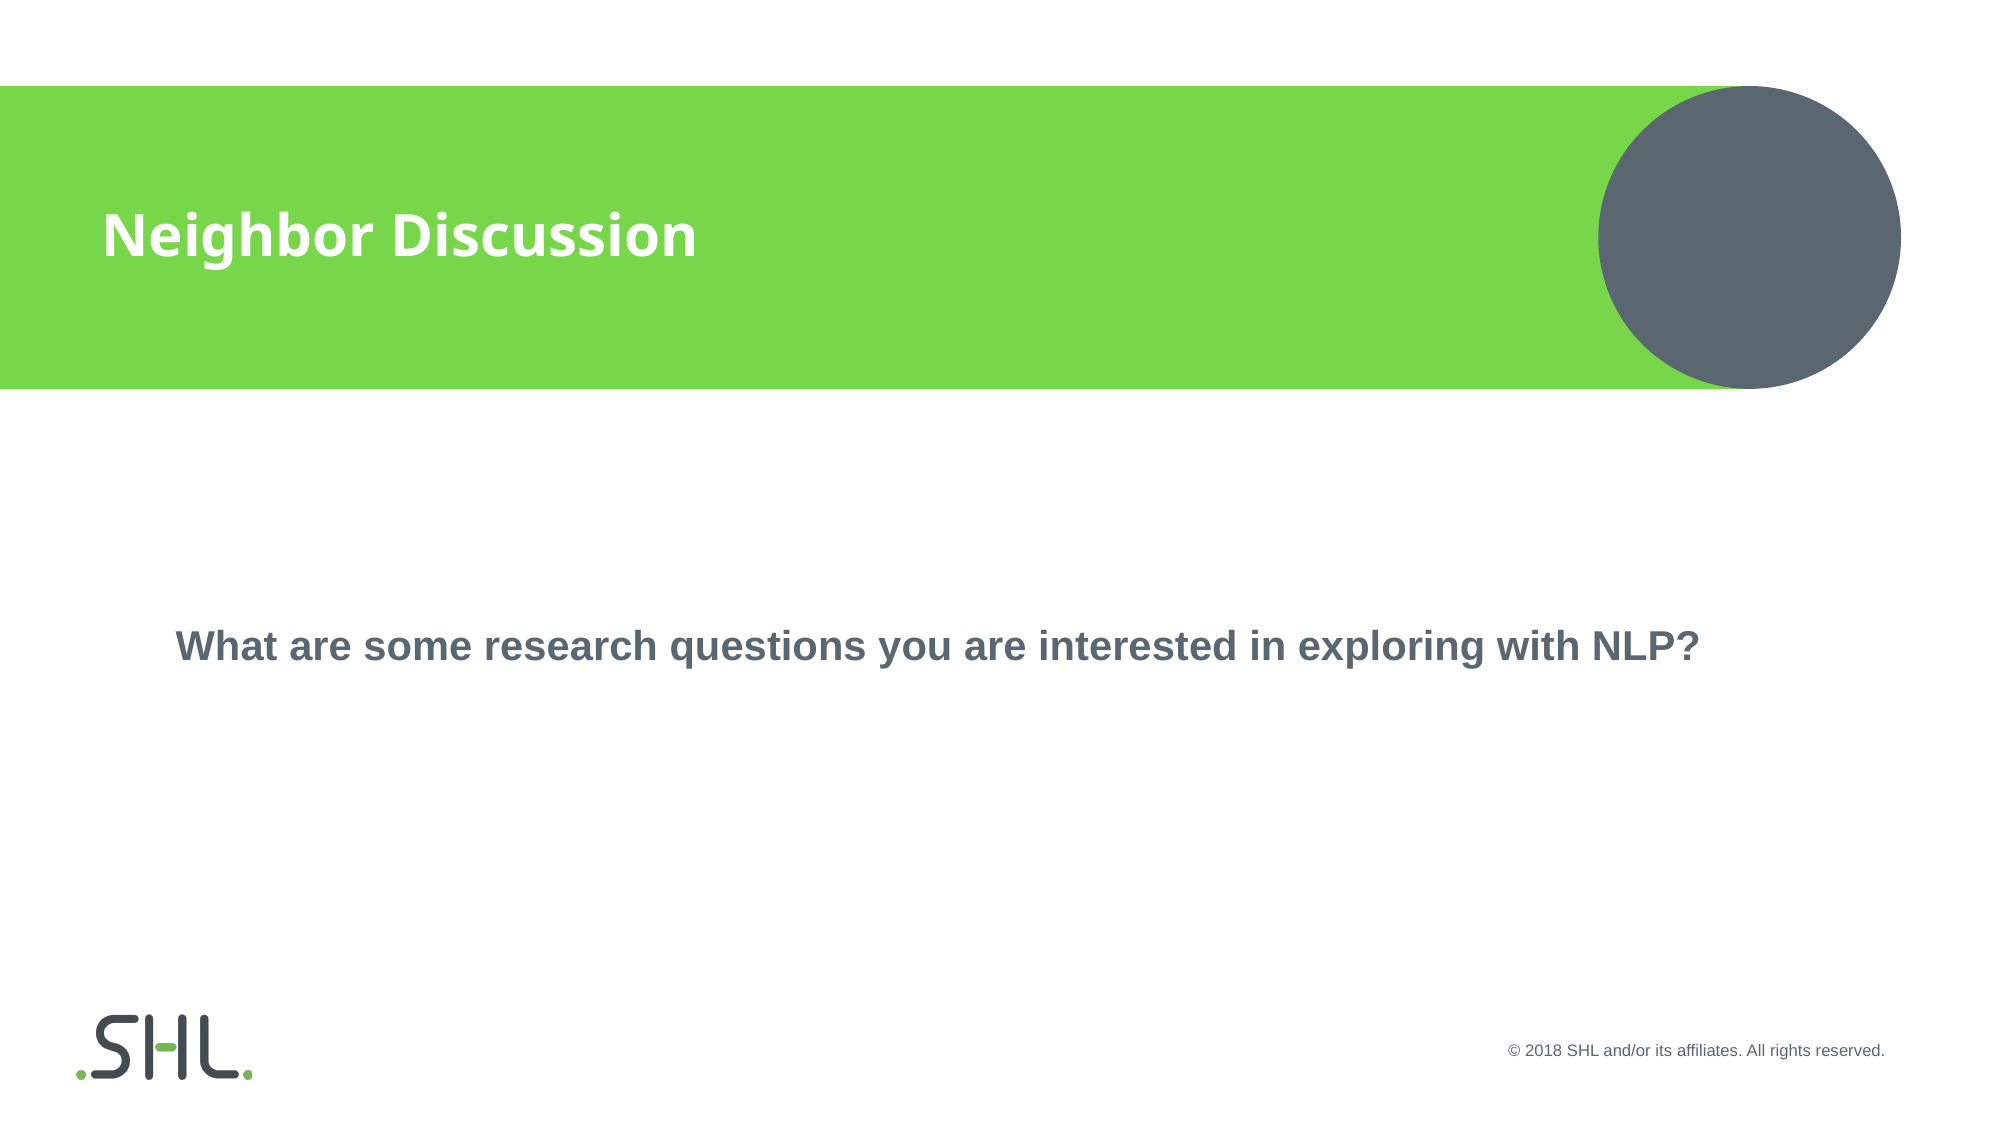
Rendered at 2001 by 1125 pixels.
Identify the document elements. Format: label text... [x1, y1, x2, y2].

footer © 2018 SHL and/or its affiliates. All rights reserved. [470, 1014, 1901, 1089]
text_box What are some research questions you are interested in exploring with NLP? [175, 618, 2000, 669]
list Neighbor Discussion [101, 151, 1569, 323]
picture [76, 1014, 253, 1089]
